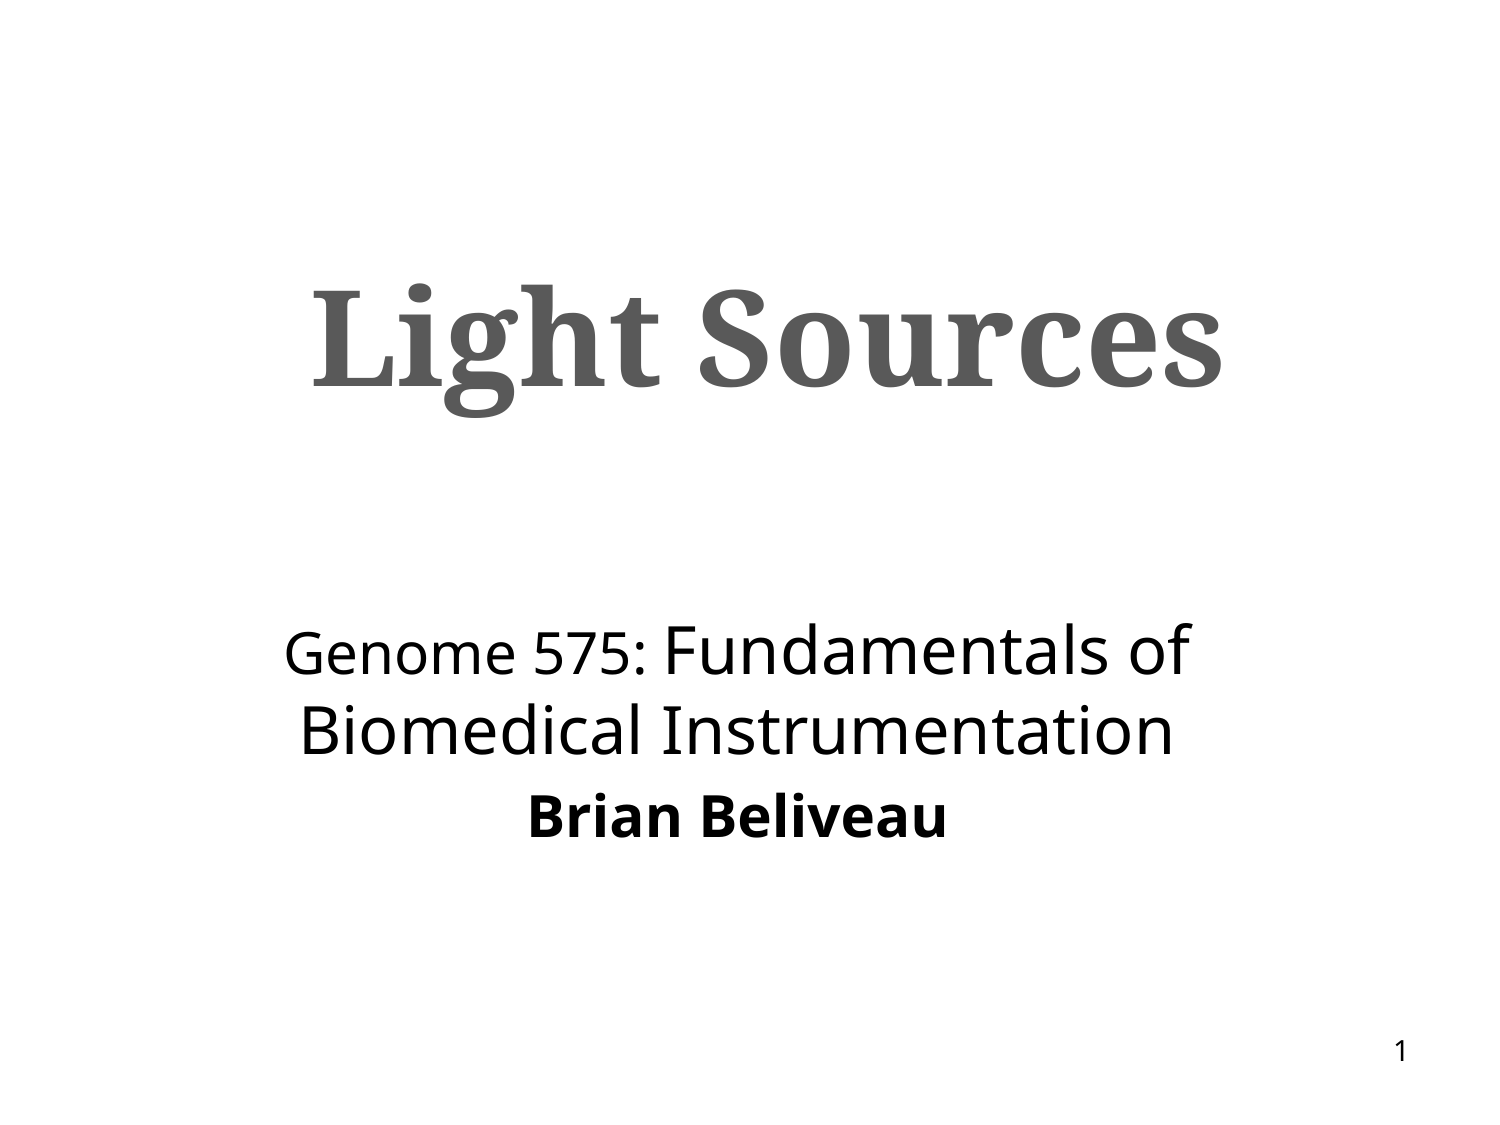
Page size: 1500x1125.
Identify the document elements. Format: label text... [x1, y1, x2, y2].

title Light Sources [87, 212, 1451, 454]
subtitle Genome 575: Fundamentals of Biomedical Instrumentation Brian Beliveau [124, 599, 1351, 888]
slide_number 1 [1074, 1024, 1426, 1103]
